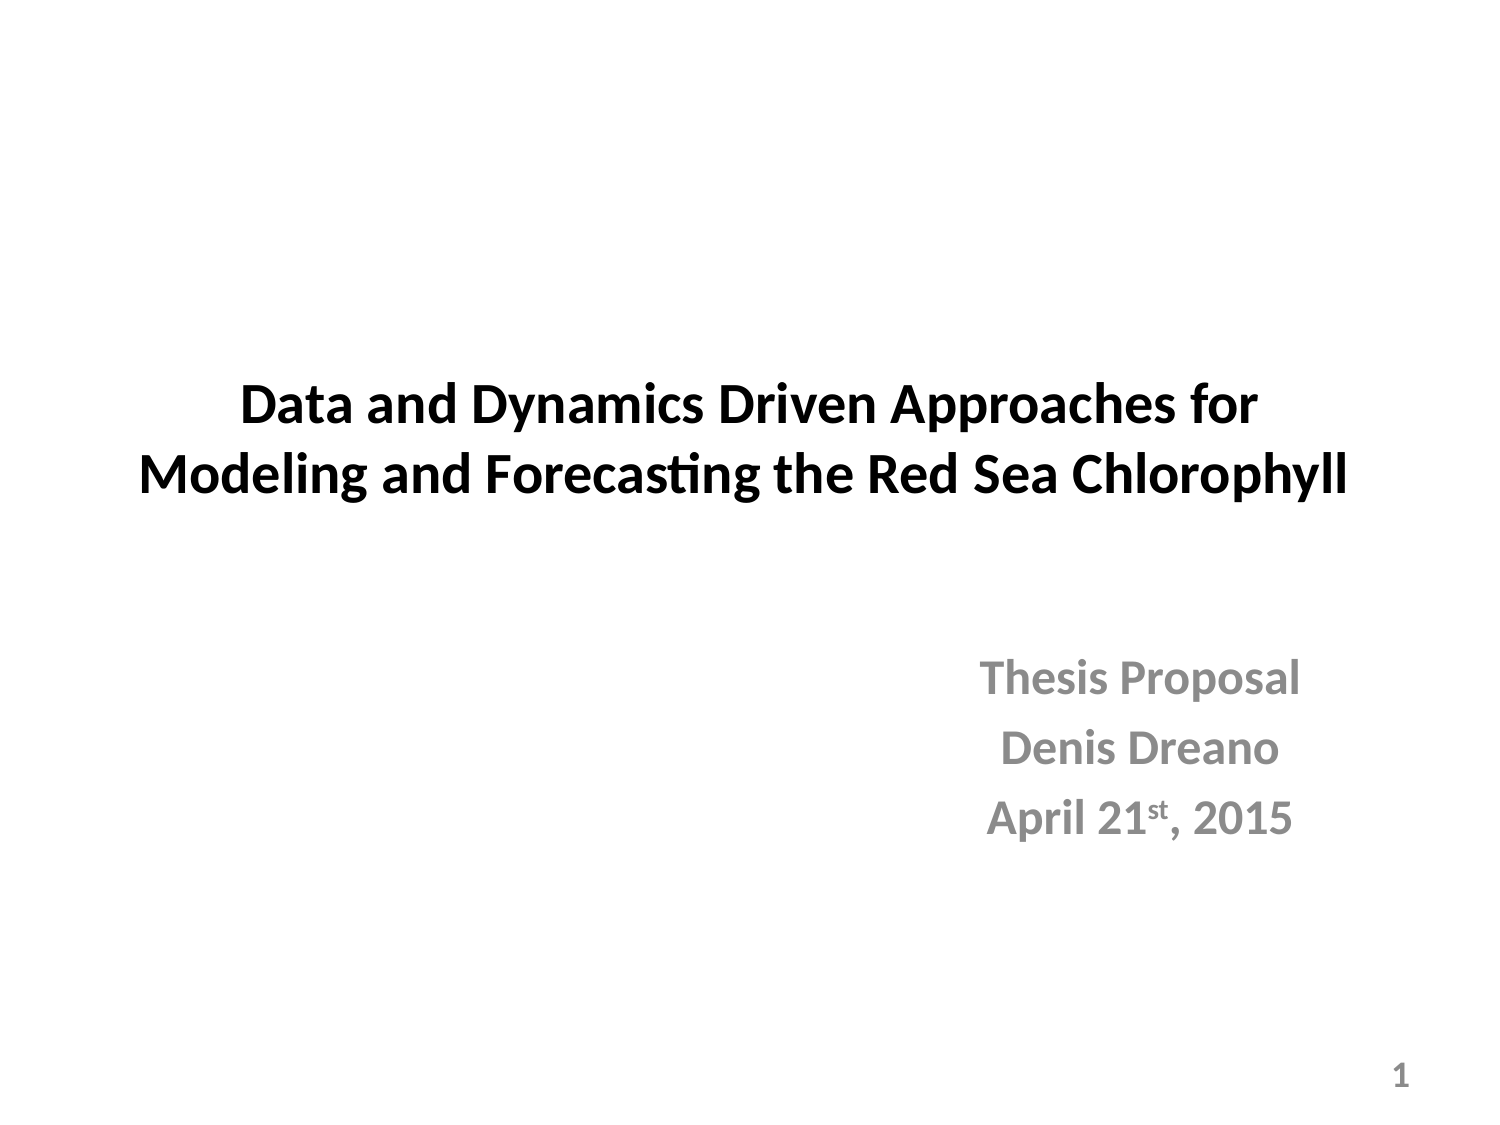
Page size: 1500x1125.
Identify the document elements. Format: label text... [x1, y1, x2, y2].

title Data and Dynamics Driven Approaches for Modeling and Forecasting the Red Sea Chlorophyll [112, 349, 1388, 591]
subtitle Thesis Proposal Denis Dreano April 21st, 2015 [930, 636, 1350, 925]
slide_number 1 [1074, 1042, 1425, 1103]
